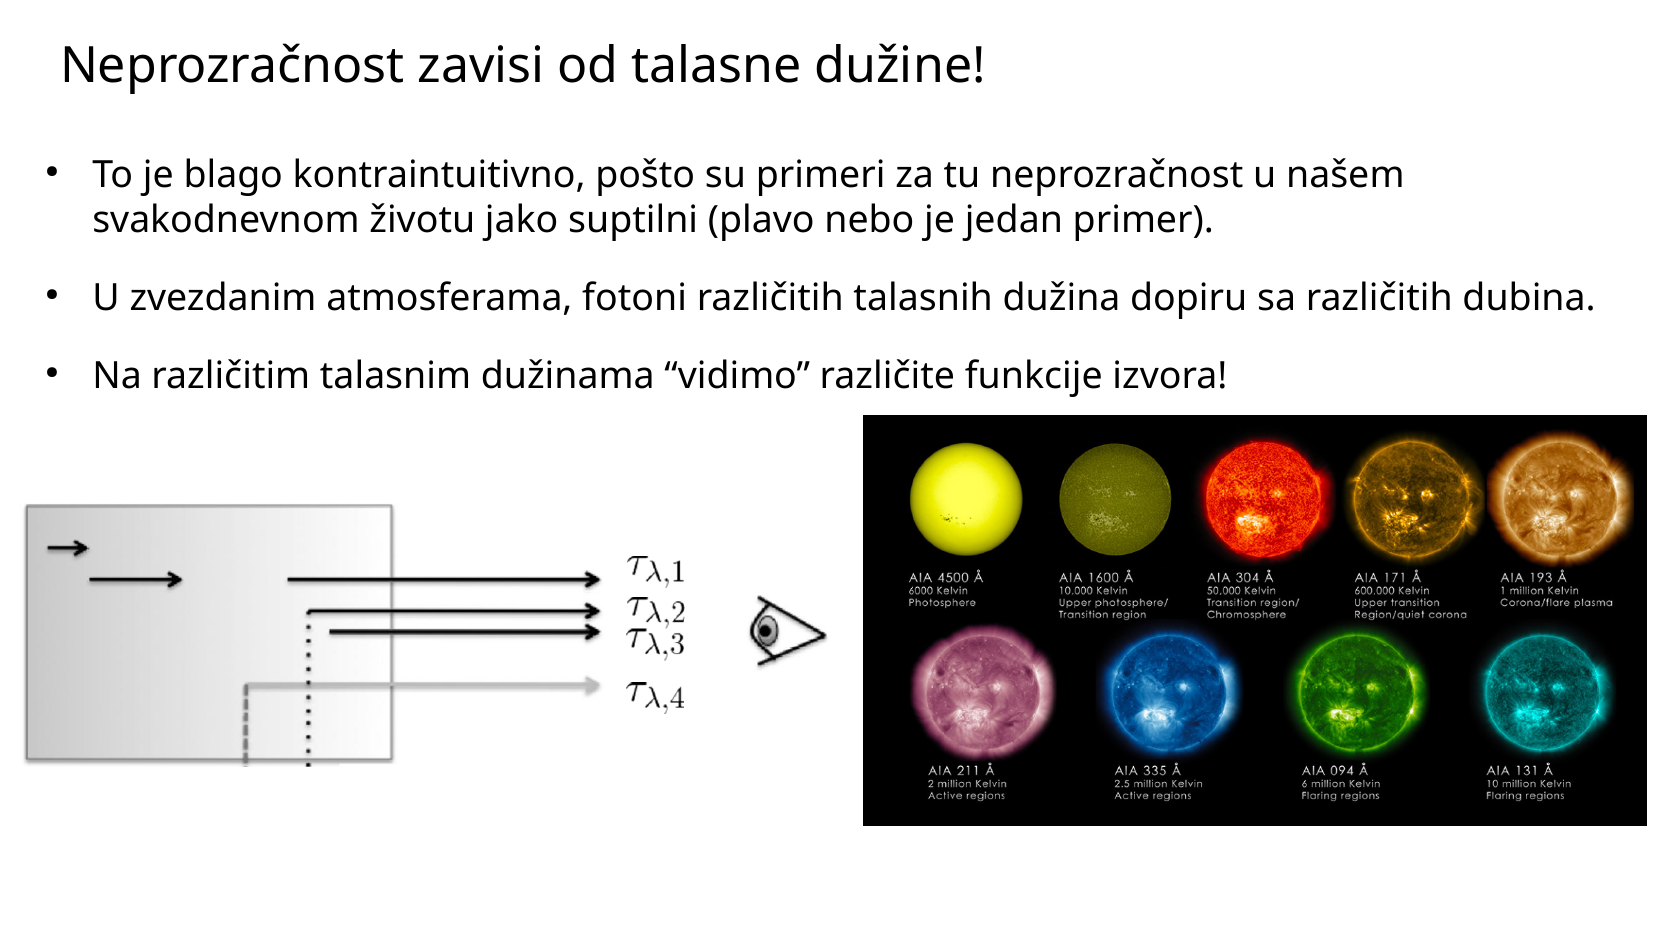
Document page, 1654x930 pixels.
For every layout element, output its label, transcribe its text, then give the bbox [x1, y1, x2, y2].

picture [862, 415, 1648, 827]
list To je blago kontraintuitivno, pošto su primeri za tu neprozračnost u našem svakodnevnom životu jako suptilni (plavo nebo je jedan primer). U zvezdanim atmosferama, fotoni različitih talasnih dužina dopiru sa različitih dubina. Na različitim talasnim dužinama “vidimo” različite funkcije izvora! [45, 149, 1635, 880]
picture [5, 486, 835, 775]
title Neprozračnost zavisi od talasne dužine! [59, 0, 1648, 141]
